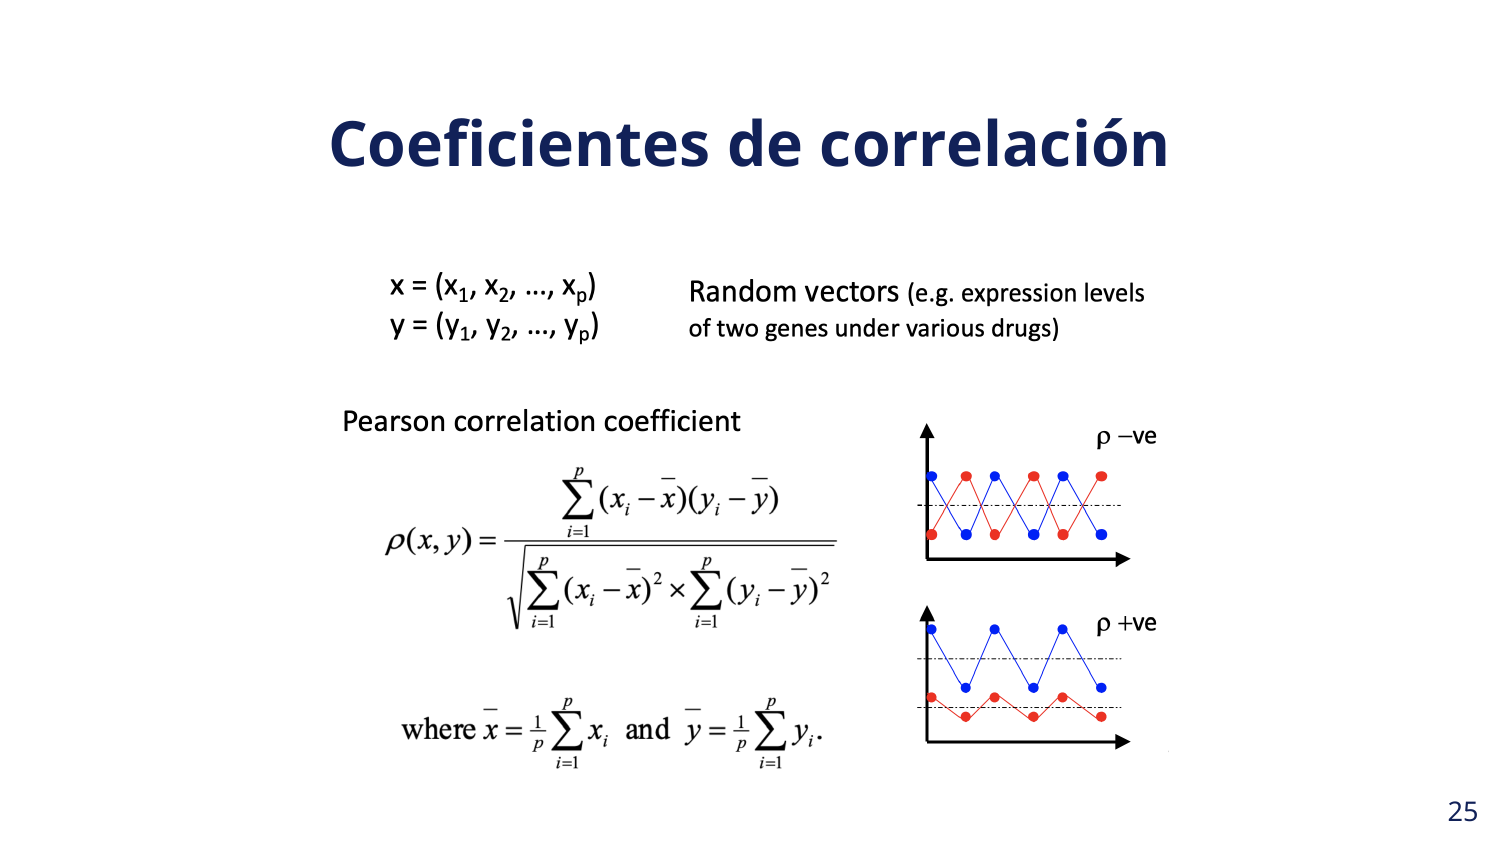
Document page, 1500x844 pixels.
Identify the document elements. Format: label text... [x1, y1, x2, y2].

slide_number ‹#› [1403, 779, 1494, 844]
text_box Coeficientes de correlación [0, 88, 1500, 183]
picture [330, 243, 1170, 780]
